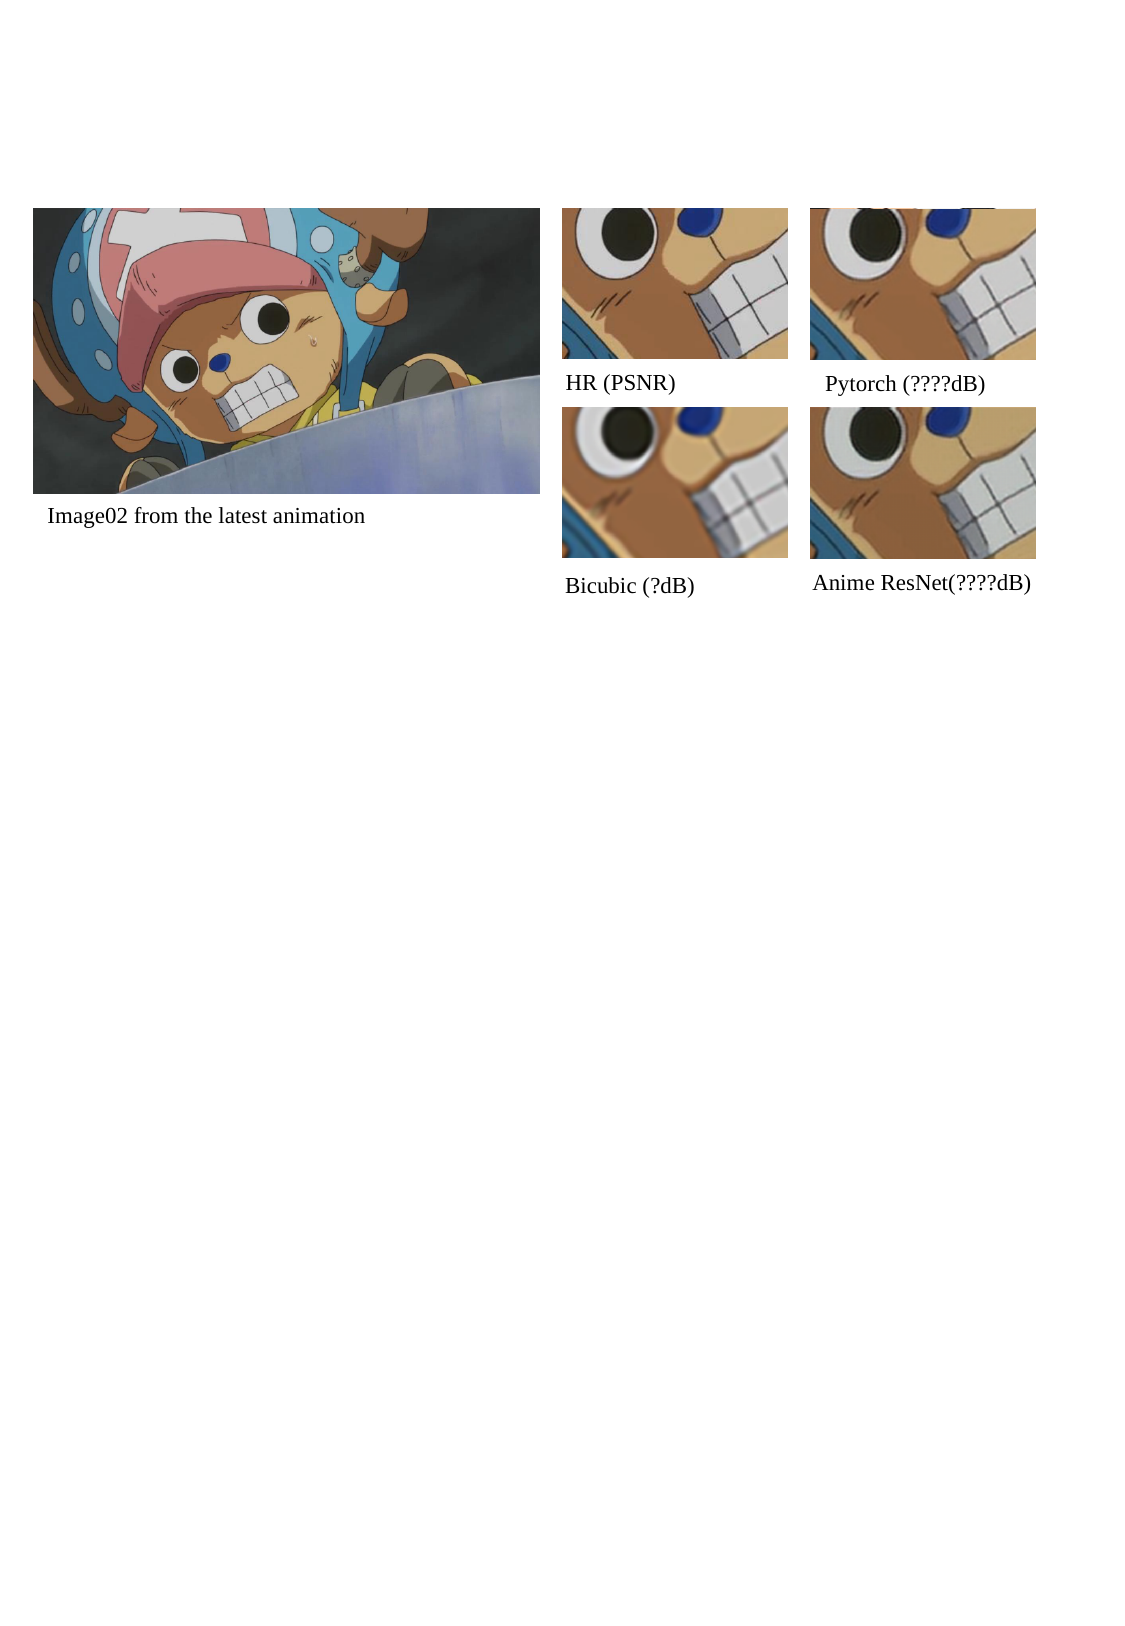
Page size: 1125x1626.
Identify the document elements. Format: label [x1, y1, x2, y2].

text_box [32, 208, 1071, 607]
